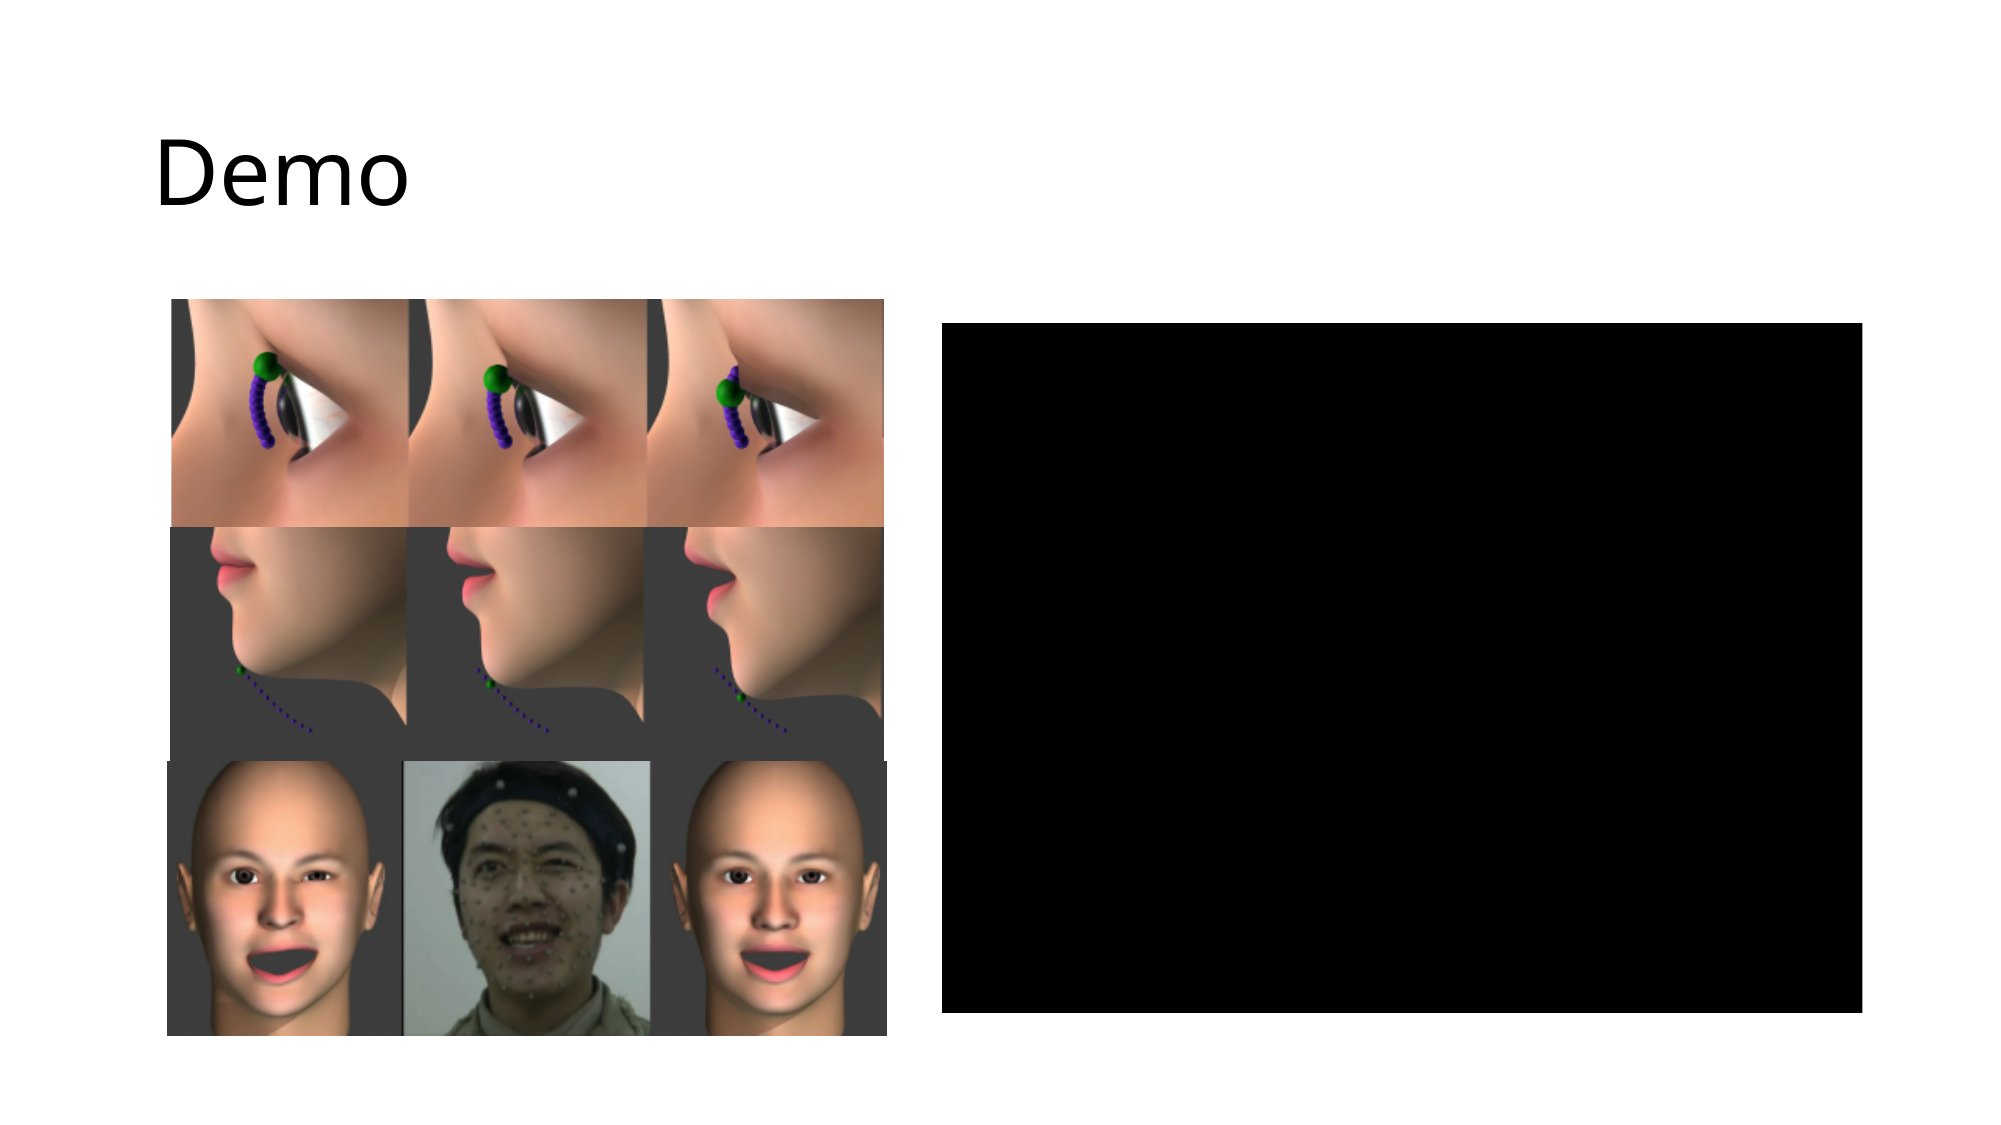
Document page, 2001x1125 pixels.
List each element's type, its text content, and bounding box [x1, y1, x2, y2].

title Demo [137, 59, 1863, 278]
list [941, 322, 1863, 1013]
picture [166, 299, 887, 1036]
